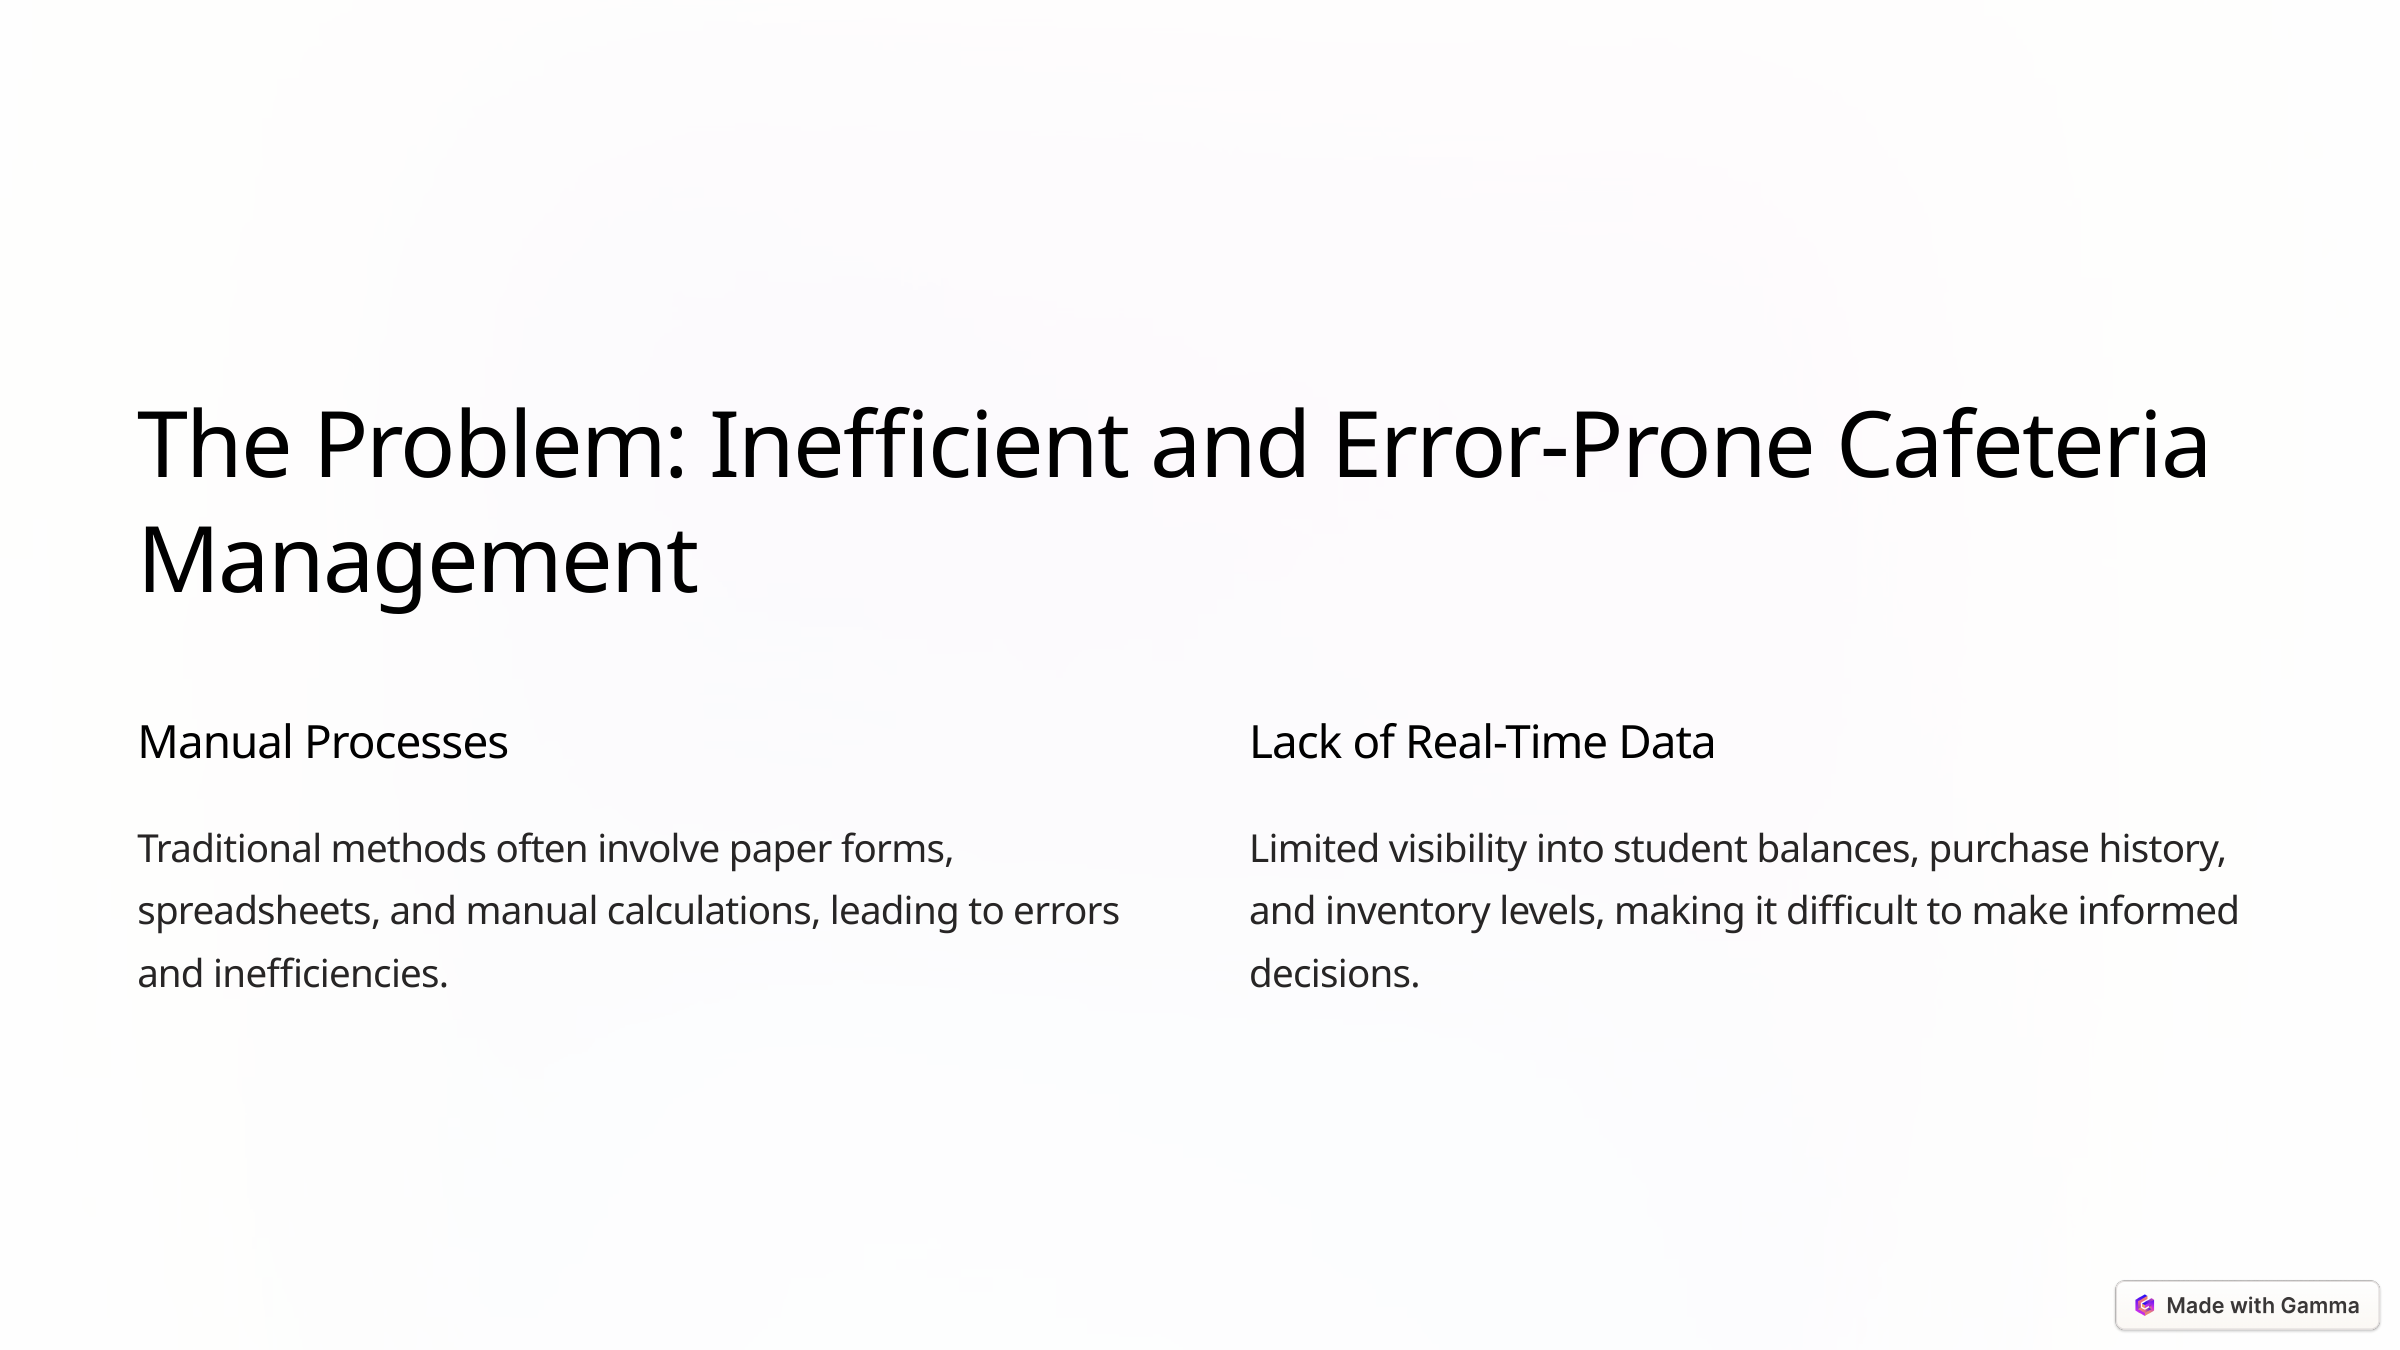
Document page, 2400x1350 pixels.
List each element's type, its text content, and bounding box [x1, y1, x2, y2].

text_box Manual Processes [137, 710, 600, 769]
text_box Traditional methods often involve paper forms, spreadsheets, and manual calculations, leading to errors and inefficiencies. [137, 807, 1152, 934]
text_box Limited visibility into student balances, purchase history, and inventory levels, making it difficult to make informed decisions. [1249, 807, 2264, 934]
picture [2106, 1271, 2389, 1339]
text_box Lack of Real-Time Data [1249, 710, 1712, 769]
text_box The Problem: Inefficient and Error-Prone Cafeteria Management [137, 381, 2263, 613]
